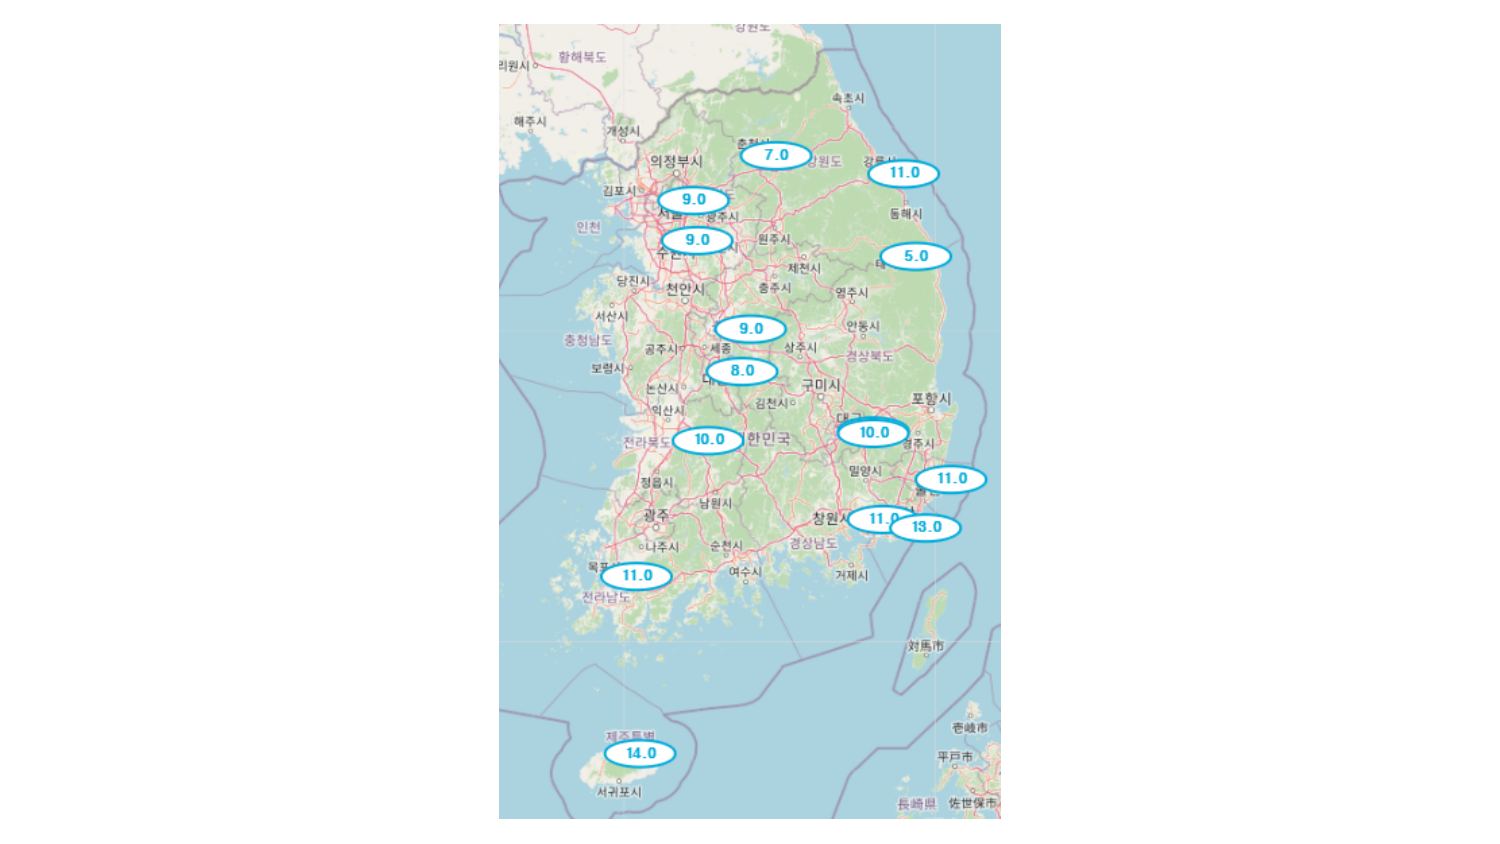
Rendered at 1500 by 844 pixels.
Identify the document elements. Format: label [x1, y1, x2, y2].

picture [499, 24, 1001, 819]
